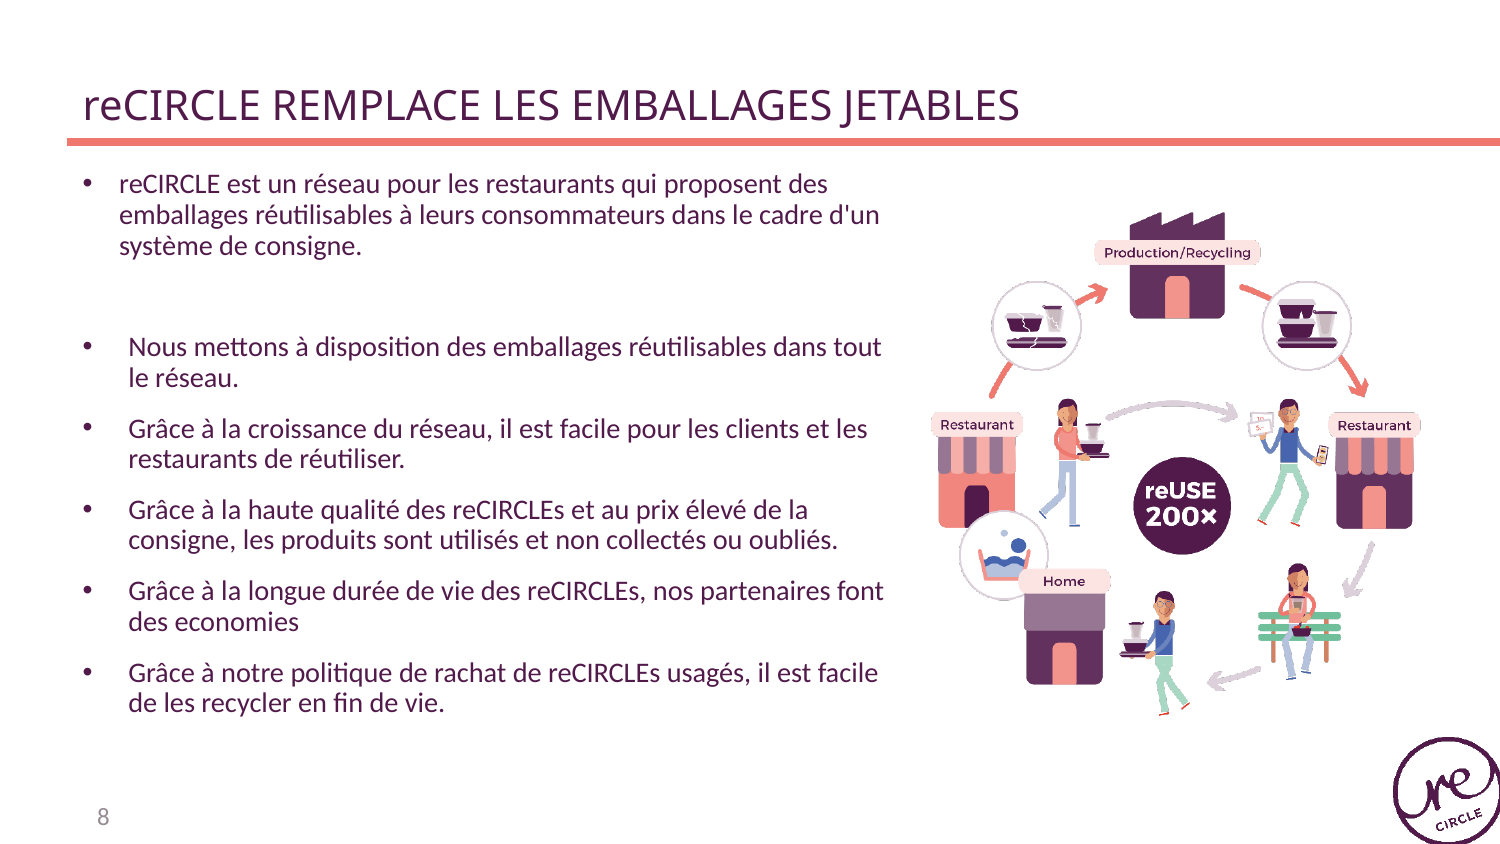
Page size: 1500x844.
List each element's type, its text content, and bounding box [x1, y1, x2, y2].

slide_number 8 [66, 788, 125, 844]
list reCIRCLE est un réseau pour les restaurants qui proposent des emballages réutilisables à leurs consommateurs dans le cadre d'un système de consigne. Nous mettons à disposition des emballages réutilisables dans tout le réseau. Grâce à la croissance du réseau, il est facile pour les clients et les restaurants de réutiliser. Grâce à la haute qualité des reCIRCLEs et au prix élevé de la consigne, les produits sont utilisés et non collectés ou oubliés. Grâce à la longue durée de vie des reCIRCLEs, nos partenaires font des economies Grâce à notre politique de rachat de reCIRCLEs usagés, il est facile de les recycler en fin de vie. [67, 161, 880, 729]
picture [880, 161, 1500, 844]
title reCIRCLE REMPLACE LES EMBALLAGES JETABLES [67, 67, 1397, 147]
